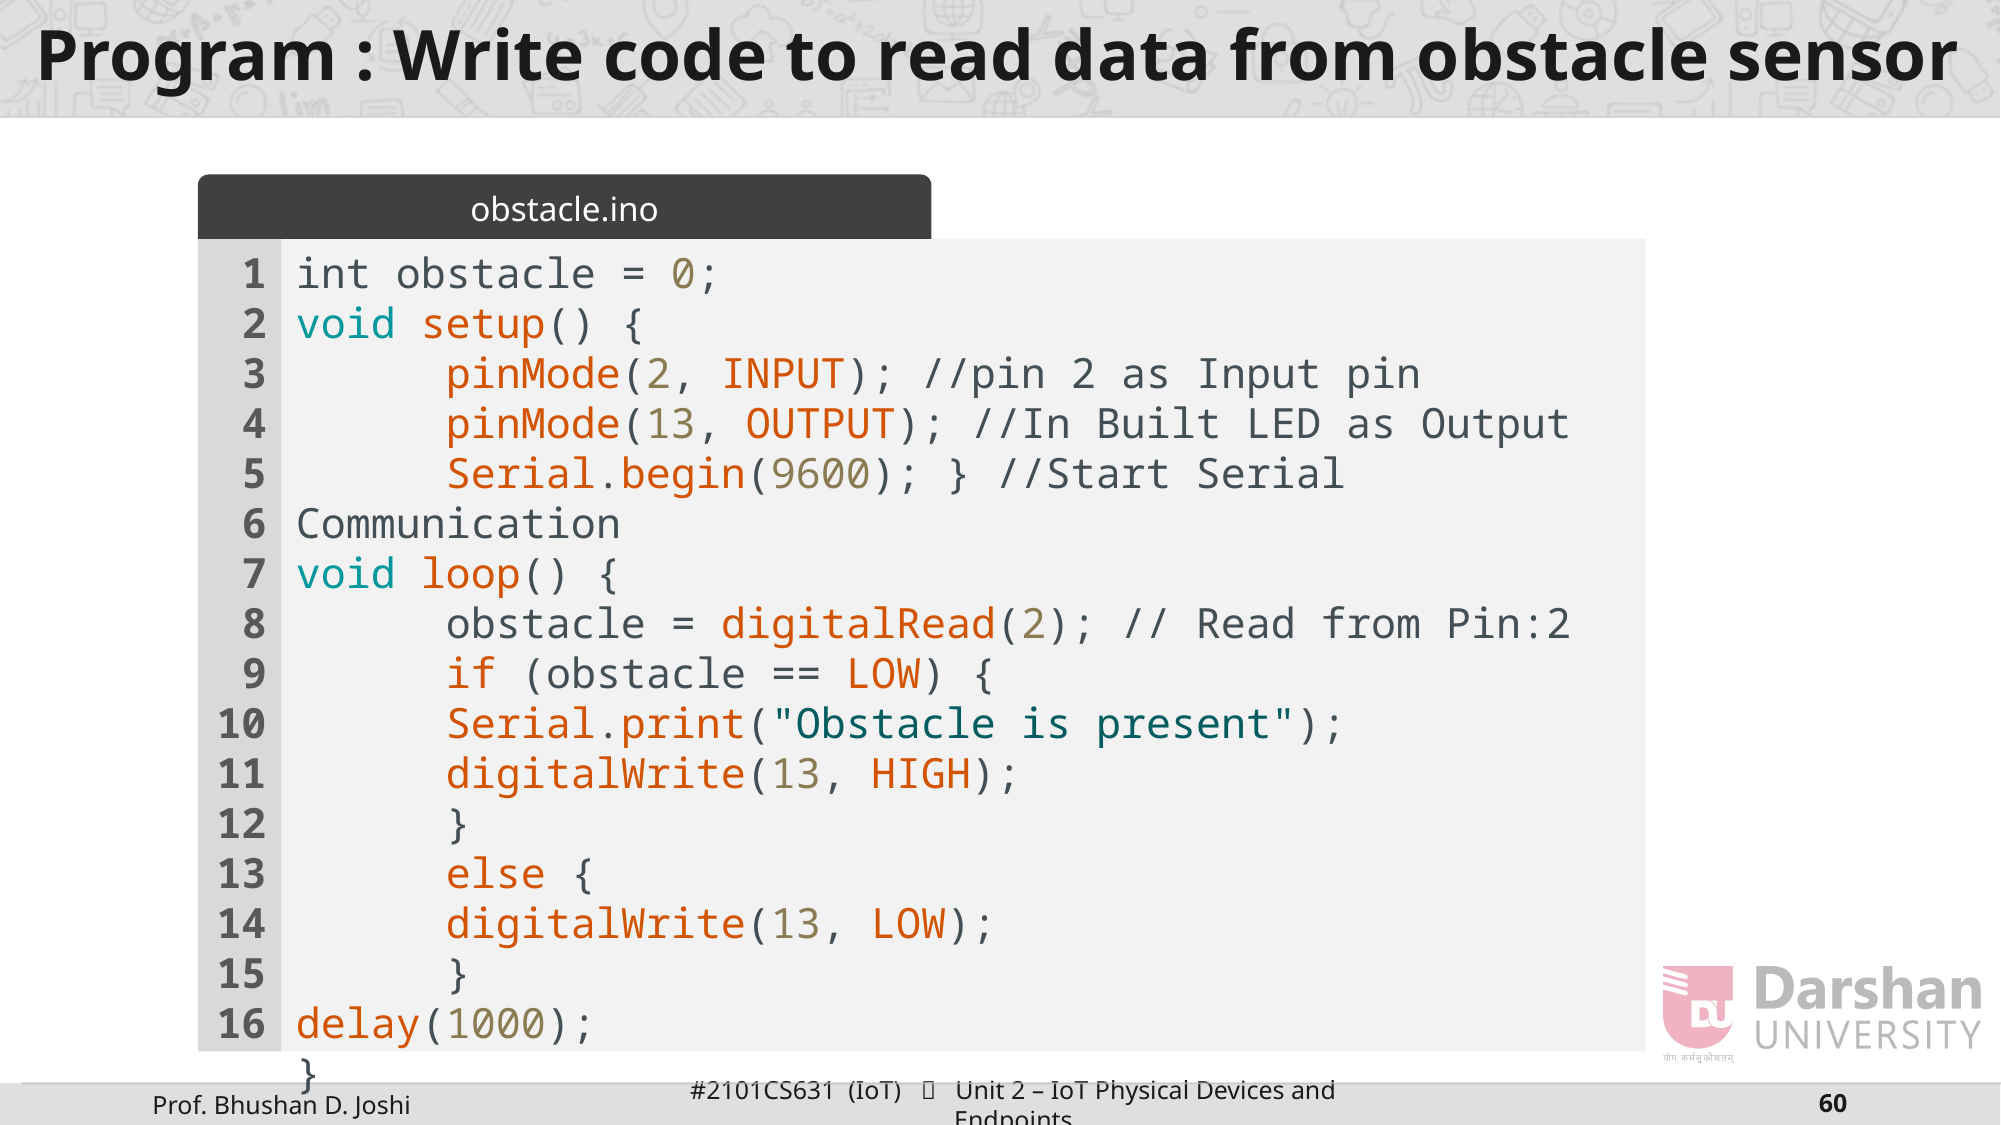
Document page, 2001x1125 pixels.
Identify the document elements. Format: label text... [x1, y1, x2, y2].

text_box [197, 174, 1646, 1052]
title Program : Write code to read data from obstacle sensor [0, 0, 2000, 117]
